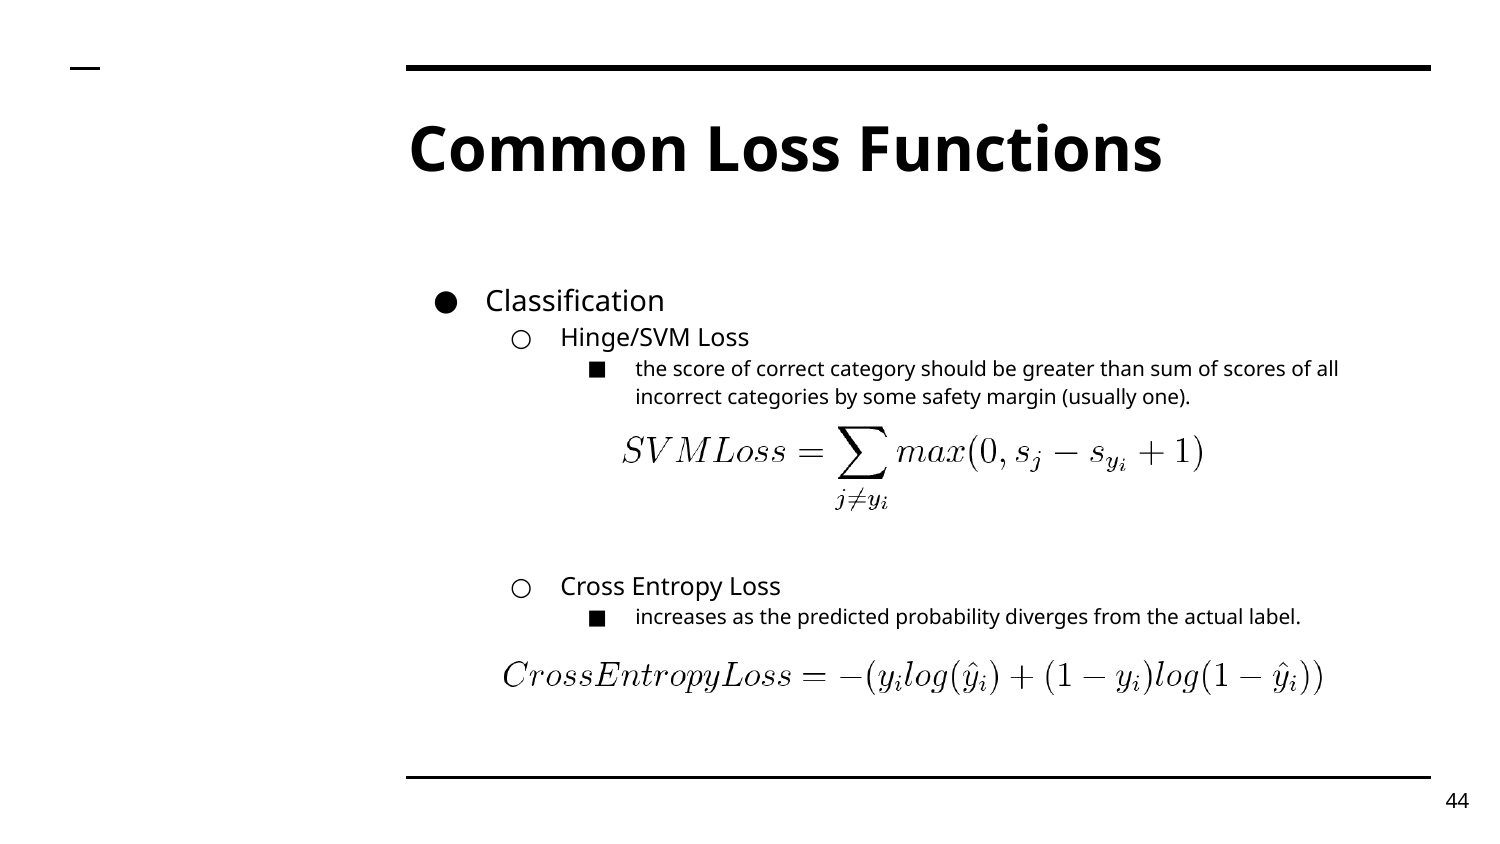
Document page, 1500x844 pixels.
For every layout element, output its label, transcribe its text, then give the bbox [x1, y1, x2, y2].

picture [616, 421, 1208, 514]
slide_number ‹#› [1394, 769, 1484, 834]
picture [497, 655, 1327, 697]
list Classification Hinge/SVM Loss the score of correct category should be greater than sum of scores of all incorrect categories by some safety margin (usually one). Cross Entropy Loss increases as the predicted probability diverges from the actual label. [395, 261, 1433, 755]
title Common Loss Functions [393, 94, 1431, 199]
